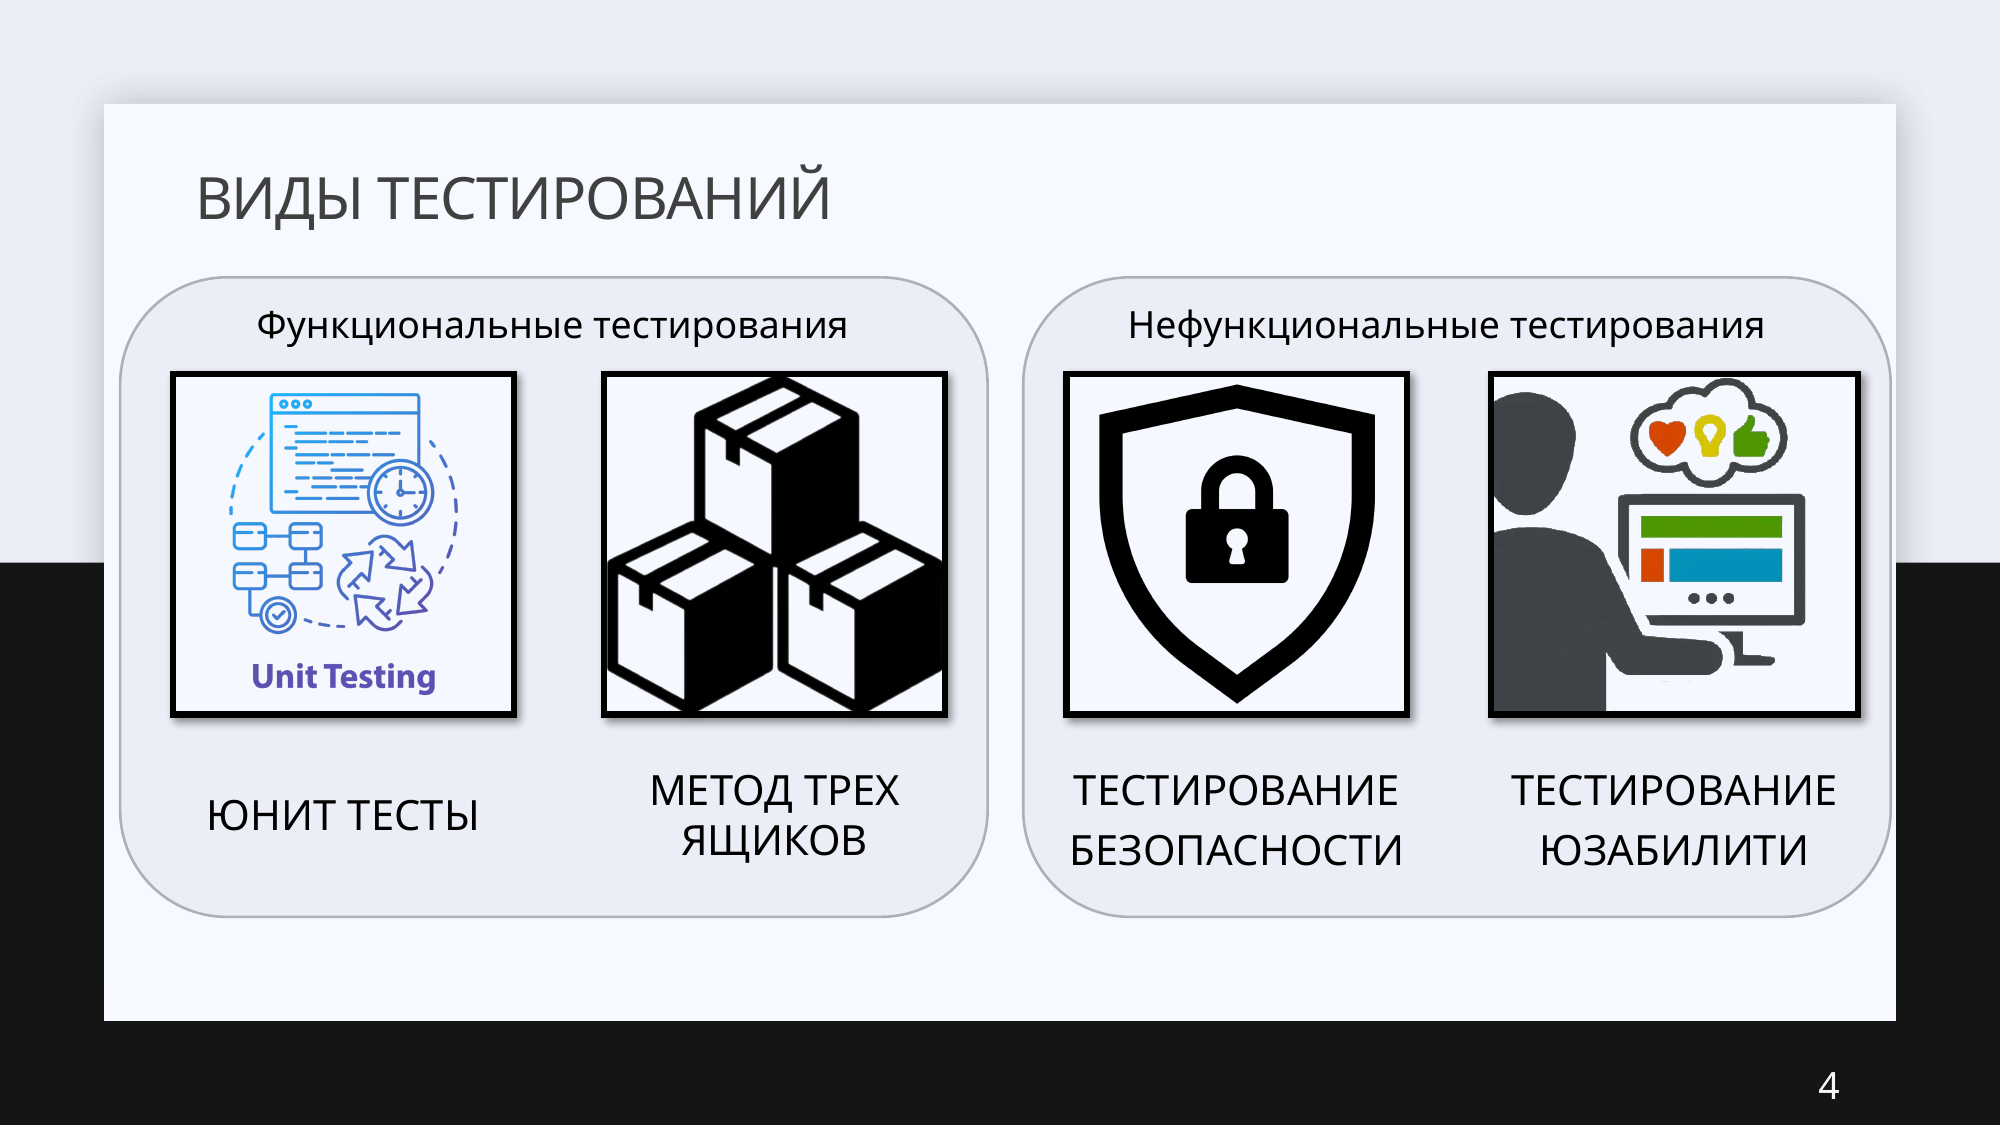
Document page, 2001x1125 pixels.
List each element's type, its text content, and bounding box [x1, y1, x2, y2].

picture [606, 376, 943, 712]
list Метод трех ящиков [581, 780, 969, 848]
text_box [118, 276, 989, 919]
picture [1493, 376, 1856, 712]
picture [175, 376, 512, 712]
picture [1069, 376, 1405, 712]
text_box Нефункциональные тестирования [1112, 293, 1801, 354]
text_box 4 [1803, 1057, 1932, 1118]
title Виды тестирований [180, 152, 1830, 250]
list Тестирование безопасности [1042, 780, 1432, 848]
text_box [1021, 276, 1893, 919]
list Юнит тесты [176, 780, 511, 848]
text_box Тестирование юзабилити [1494, 780, 1855, 848]
text_box Функциональные тестирования [241, 293, 866, 354]
